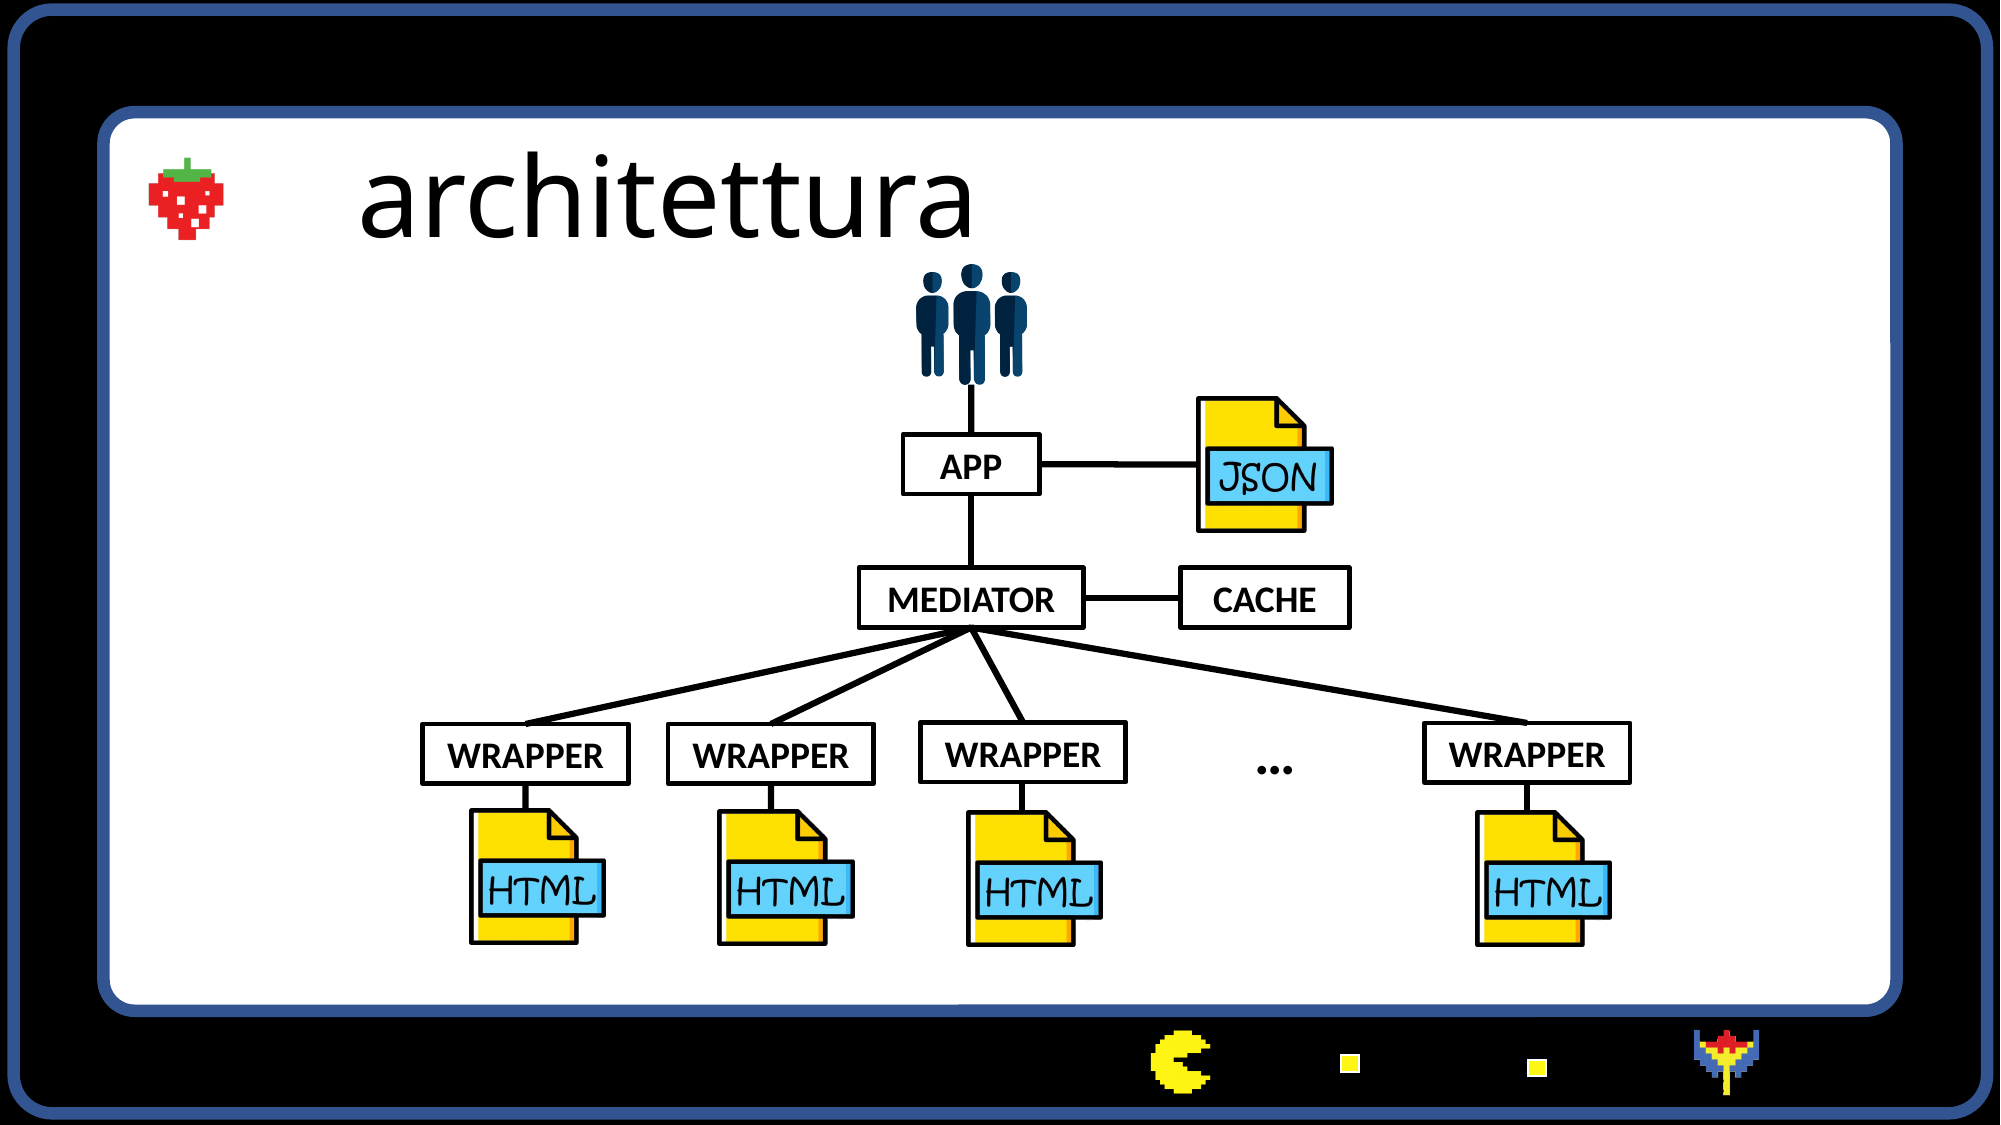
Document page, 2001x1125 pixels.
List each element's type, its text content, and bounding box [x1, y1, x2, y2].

title architettura [137, 141, 1863, 262]
picture [910, 264, 1032, 385]
text_box WRAPPER [1424, 722, 1630, 783]
text_box [1340, 1054, 1360, 1073]
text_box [770, 628, 972, 724]
text_box [0, 1007, 2000, 1125]
text_box [1989, 115, 2000, 1007]
text_box [0, 115, 12, 1007]
picture [717, 809, 855, 946]
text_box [525, 628, 770, 724]
text_box [0, 0, 2000, 115]
picture [1196, 396, 1334, 533]
text_box CACHE [1180, 567, 1350, 628]
picture [469, 808, 606, 945]
picture [966, 810, 1103, 947]
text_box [971, 628, 1528, 723]
text_box APP [903, 434, 1040, 494]
picture [105, 153, 267, 246]
picture [1669, 1021, 1784, 1105]
text_box [1527, 1059, 1547, 1077]
picture [1144, 1025, 1217, 1098]
text_box WRAPPER [920, 723, 1126, 783]
text_box MEDIATOR [859, 567, 1084, 628]
picture [1475, 810, 1612, 947]
text_box … [1172, 723, 1378, 794]
text_box WRAPPER [422, 723, 629, 784]
text_box [12, 8, 1989, 1115]
text_box WRAPPER [668, 724, 874, 784]
